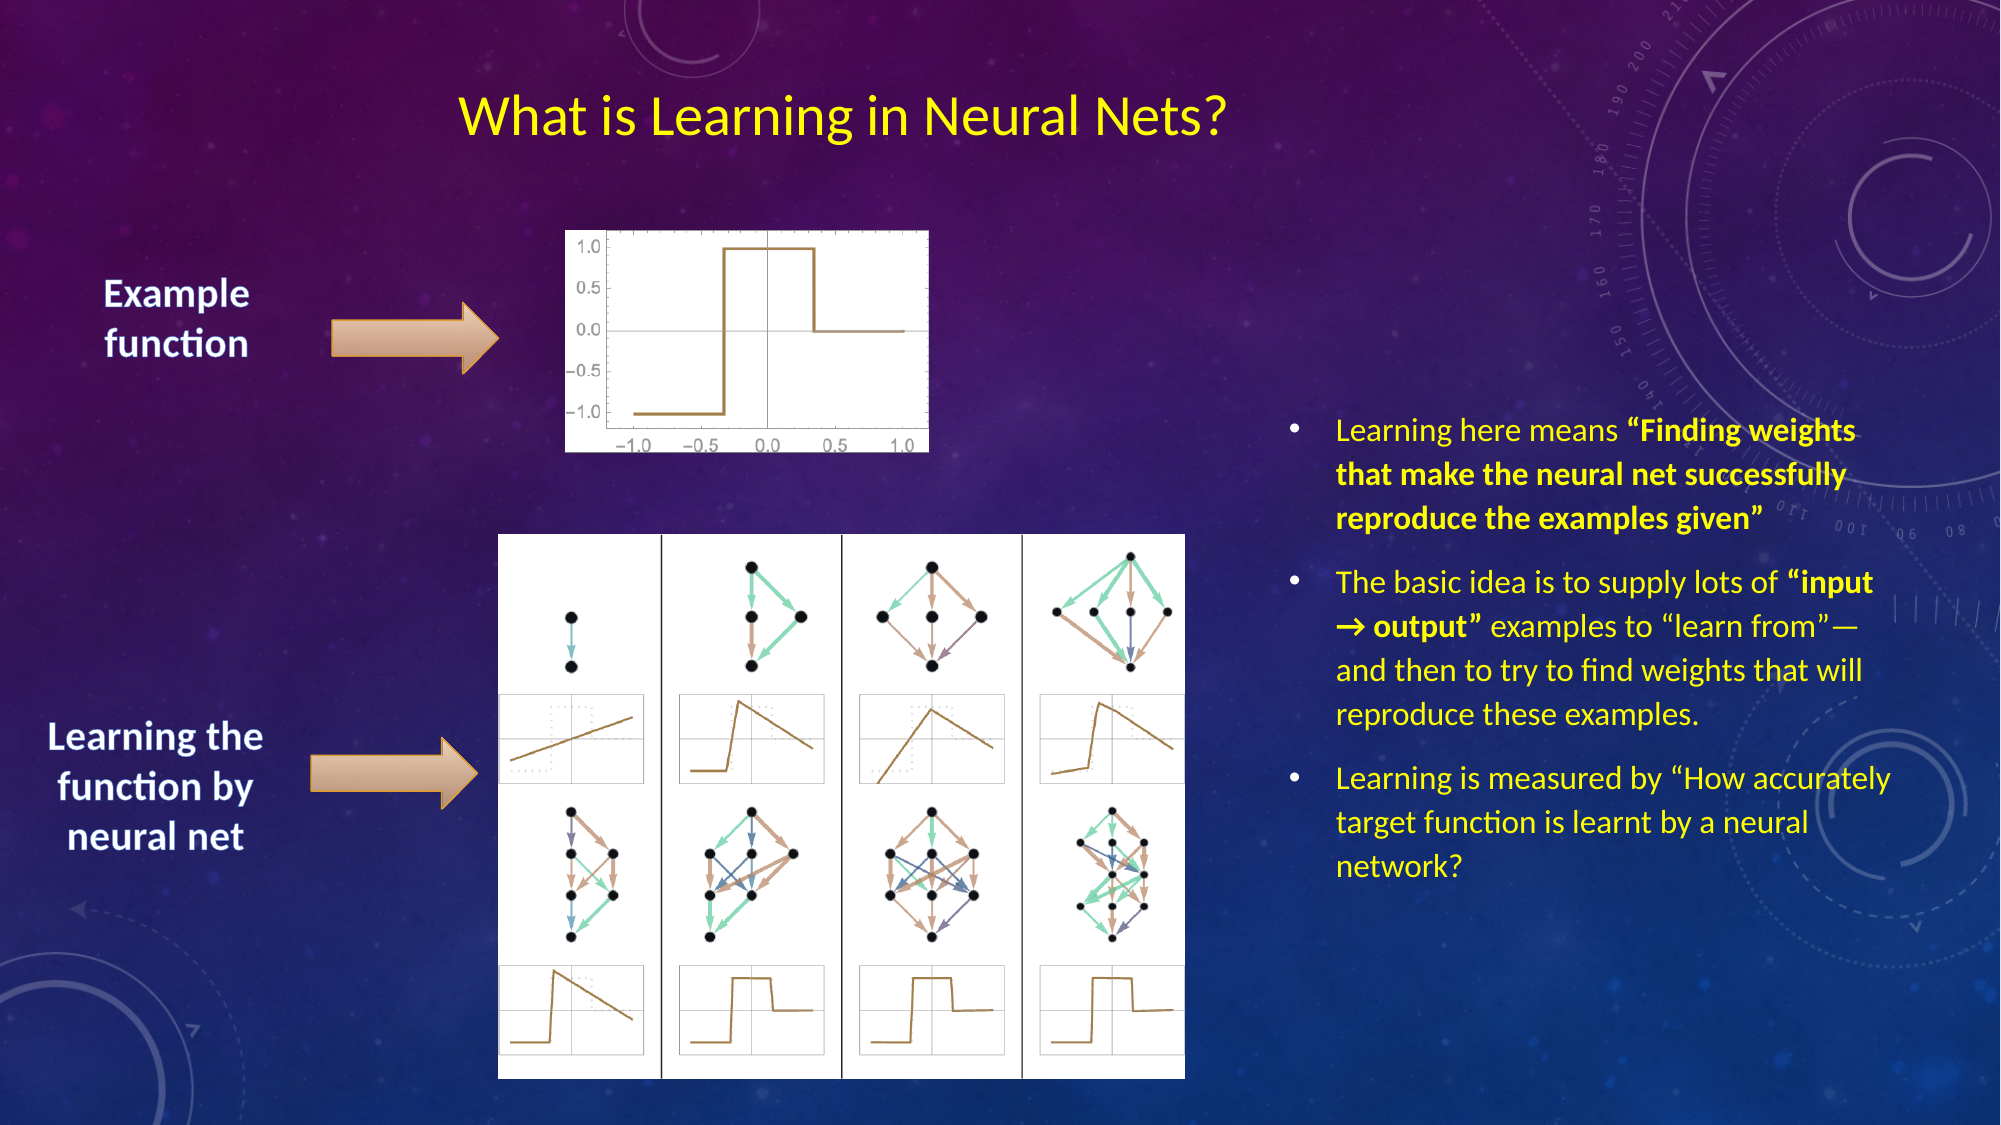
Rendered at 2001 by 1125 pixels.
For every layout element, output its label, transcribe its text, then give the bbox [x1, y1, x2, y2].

text_box What is Learning in Neural Nets? [443, 69, 1610, 155]
text_box Learning the function by neural net [0, 700, 312, 866]
list Learning here means “Finding weights that make the neural net successfully reproduce the examples given” The basic idea is to supply lots of “input → output” examples to “learn from”—and then to try to find weights that will reproduce these examples. Learning is measured by “How accurately target function is learnt by a neural network? [1273, 341, 1922, 1012]
text_box [310, 736, 478, 810]
text_box Example function [21, 257, 333, 373]
text_box [333, 301, 499, 375]
picture [0, 0, 2001, 1125]
